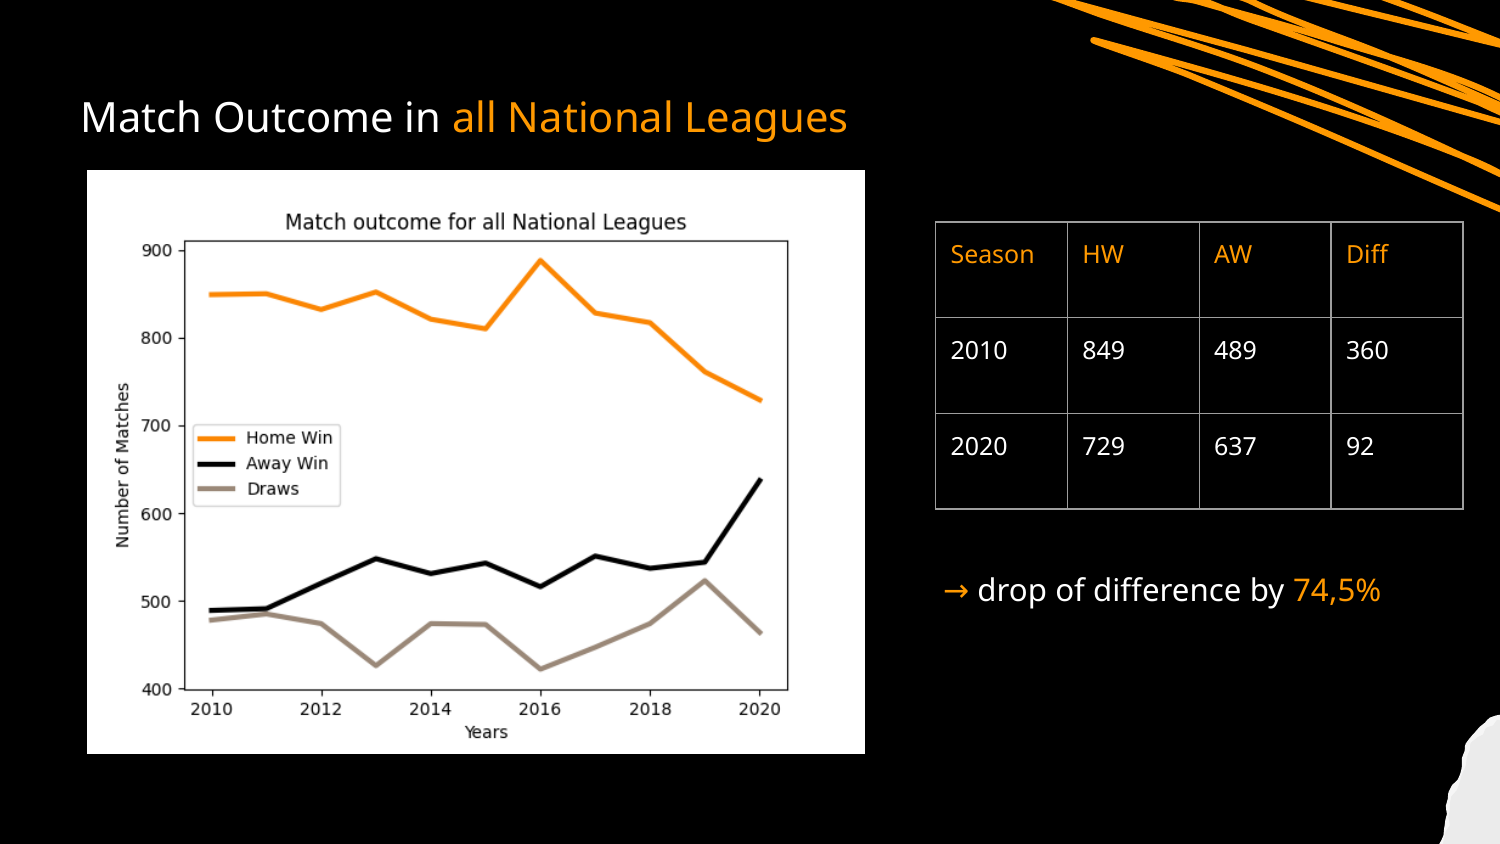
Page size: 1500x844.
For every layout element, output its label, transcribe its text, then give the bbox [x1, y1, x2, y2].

table_header Season [936, 223, 1067, 317]
table_header Diff [1332, 223, 1462, 317]
title Match Outcome in all National Leagues [65, 65, 1332, 159]
table_cell 2020 [936, 414, 1067, 508]
table_header AW [1200, 223, 1330, 317]
table_cell 92 [1332, 414, 1462, 508]
picture [87, 170, 865, 754]
table_cell 637 [1200, 414, 1330, 508]
table_header HW [1068, 223, 1199, 317]
table_cell 360 [1332, 318, 1462, 413]
table_cell 2010 [936, 318, 1067, 413]
table_cell 489 [1200, 318, 1330, 413]
table_cell 729 [1068, 414, 1199, 508]
text_box → drop of difference by 74,5% [928, 555, 1474, 623]
table_cell 849 [1068, 318, 1199, 413]
